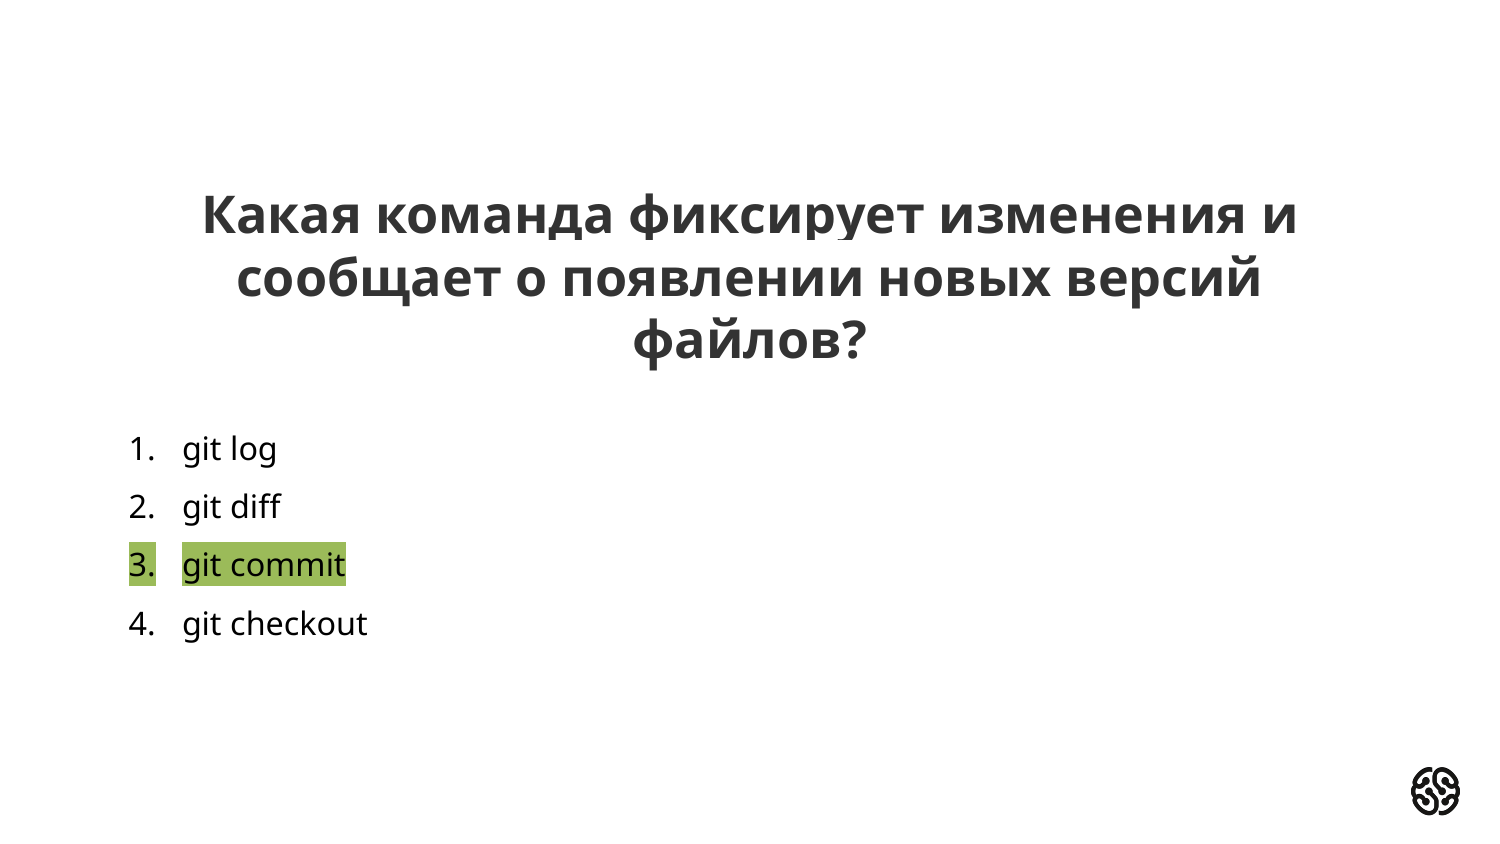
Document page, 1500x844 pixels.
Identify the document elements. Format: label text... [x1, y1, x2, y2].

text_box git log git diff git commit git checkout [107, 409, 1437, 642]
picture [1411, 767, 1460, 816]
title Какая команда фиксирует изменения и сообщает о появлении новых версий файлов? [153, 171, 1347, 380]
